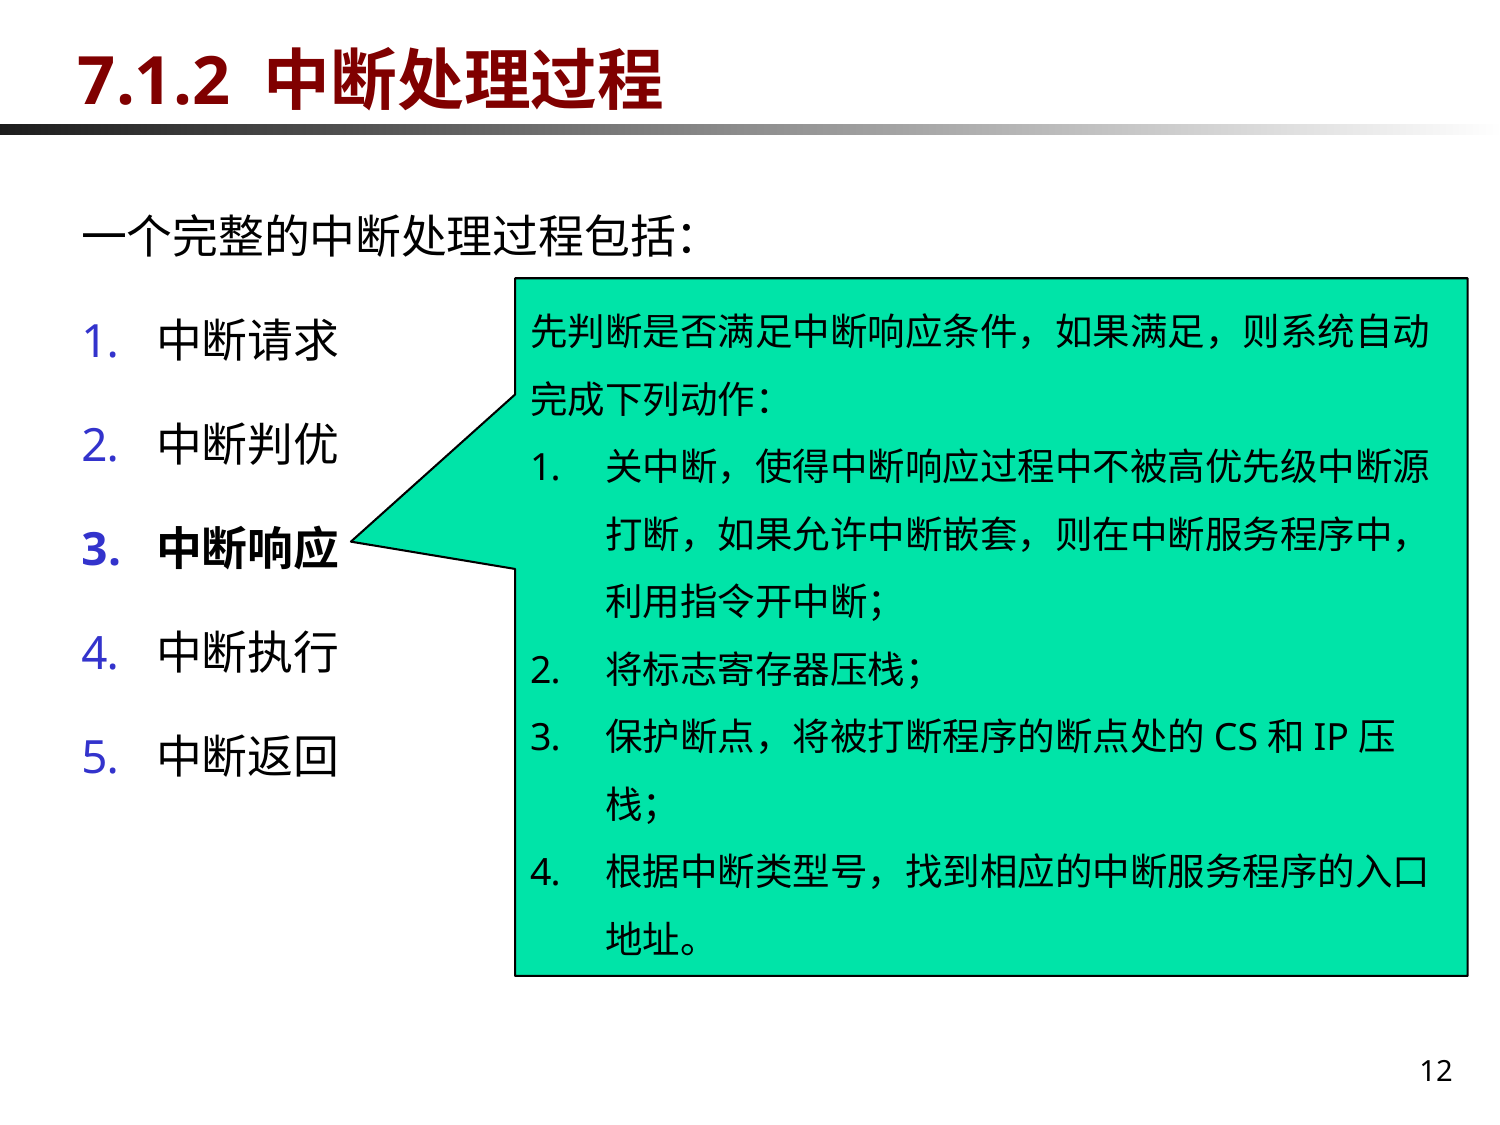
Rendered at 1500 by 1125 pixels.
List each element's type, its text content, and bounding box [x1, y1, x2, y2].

title 7.1.2 中断处理过程 [62, 23, 1342, 126]
list 一个完整的中断处理过程包括： 中断请求 中断判优 中断响应 中断执行 中断返回 [66, 172, 1394, 976]
slide_number 12 [1154, 1023, 1468, 1100]
text_box 先判断是否满足中断响应条件，如果满足，则系统自动完成下列动作： 关中断，使得中断响应过程中不被高优先级中断源打断，如果允许中断嵌套，则在中断服务程序中，利用指令开中断； 将标志寄存器压栈； 保护断点，将被打断程序的断点处的CS和IP压栈； 根据中断类型号，找到相应的中断服务程序的入口地址。 [350, 278, 1468, 976]
